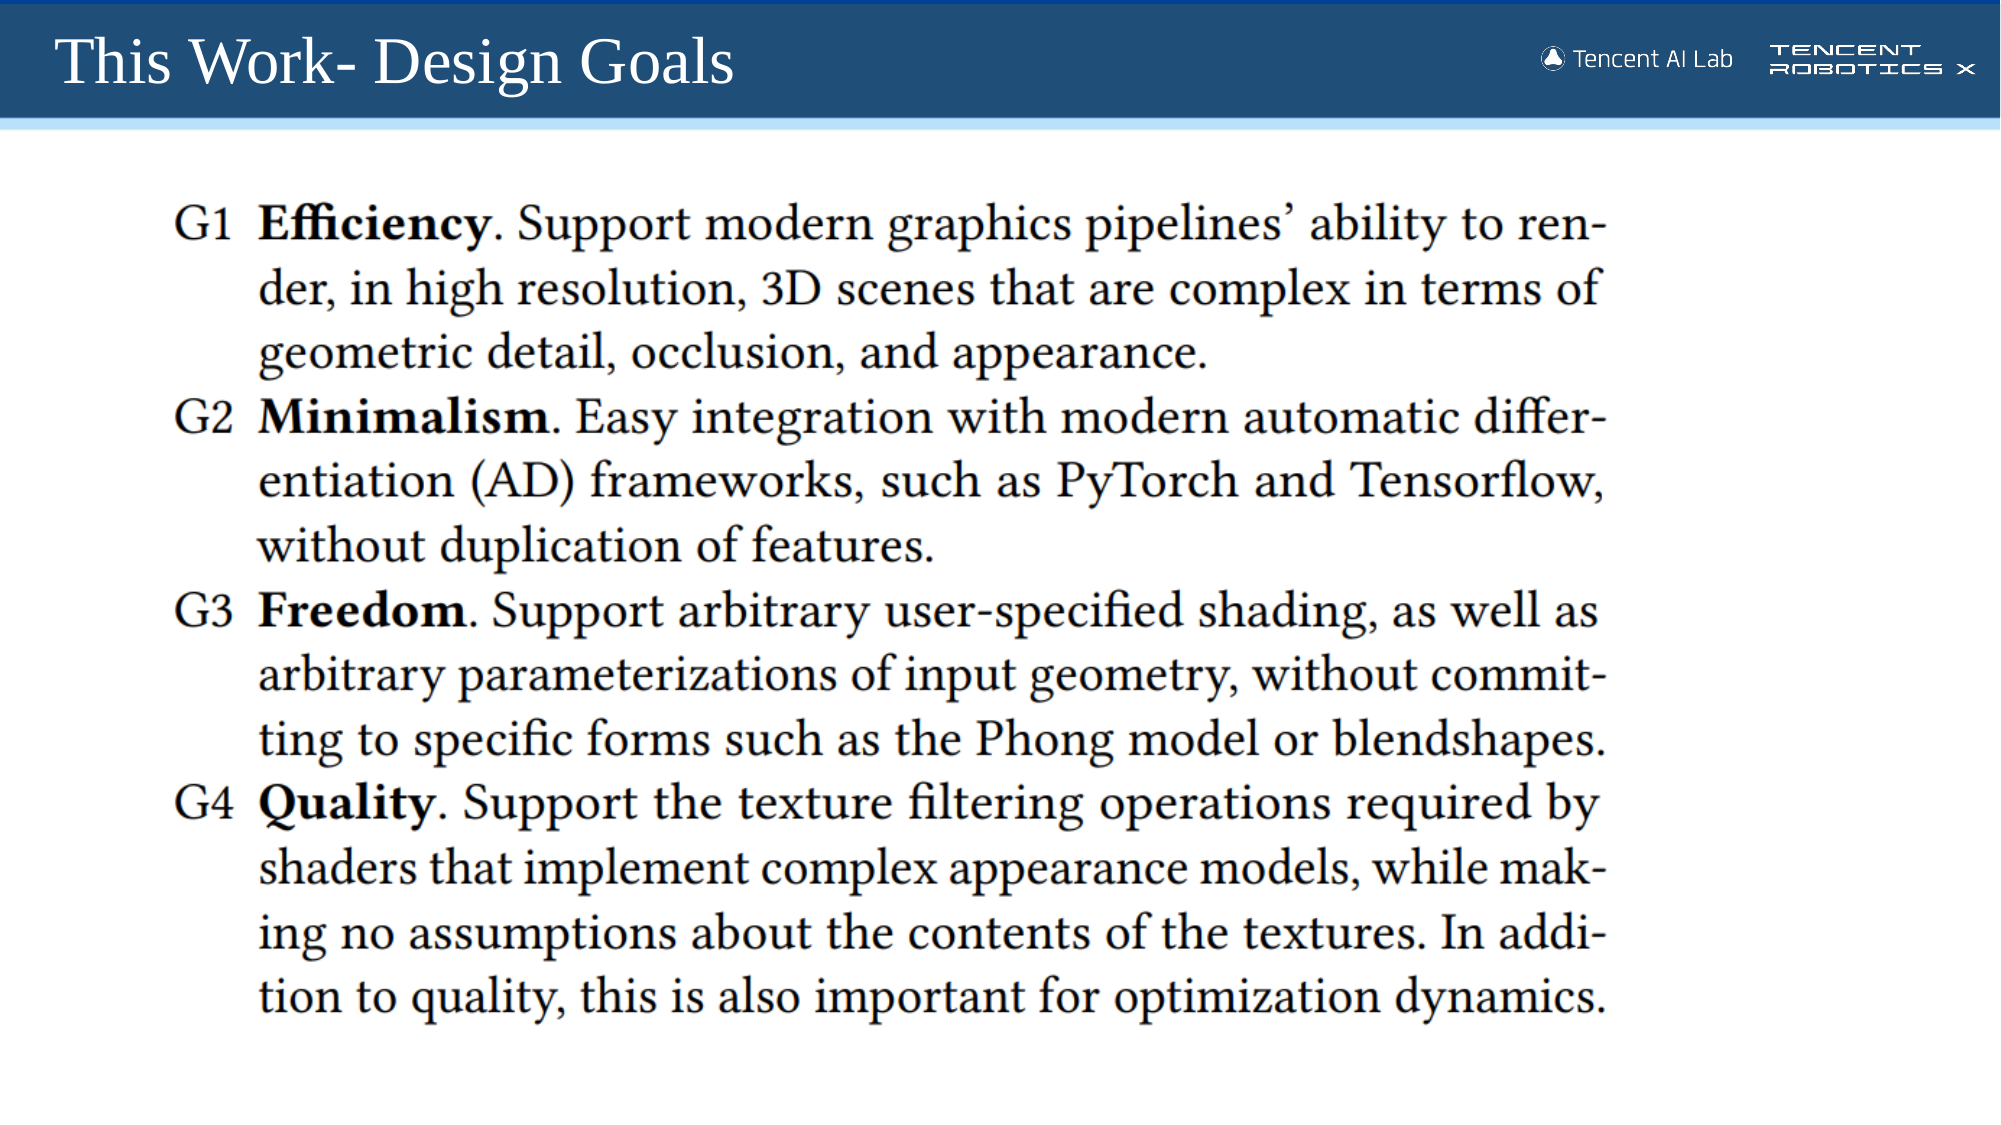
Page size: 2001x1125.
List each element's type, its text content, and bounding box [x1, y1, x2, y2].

picture [0, 117, 2000, 133]
picture [0, 0, 2000, 4]
picture [145, 182, 1670, 1060]
picture [1764, 39, 1982, 80]
picture [1541, 46, 1732, 71]
text_box This Work- Design Goals [39, 9, 752, 105]
